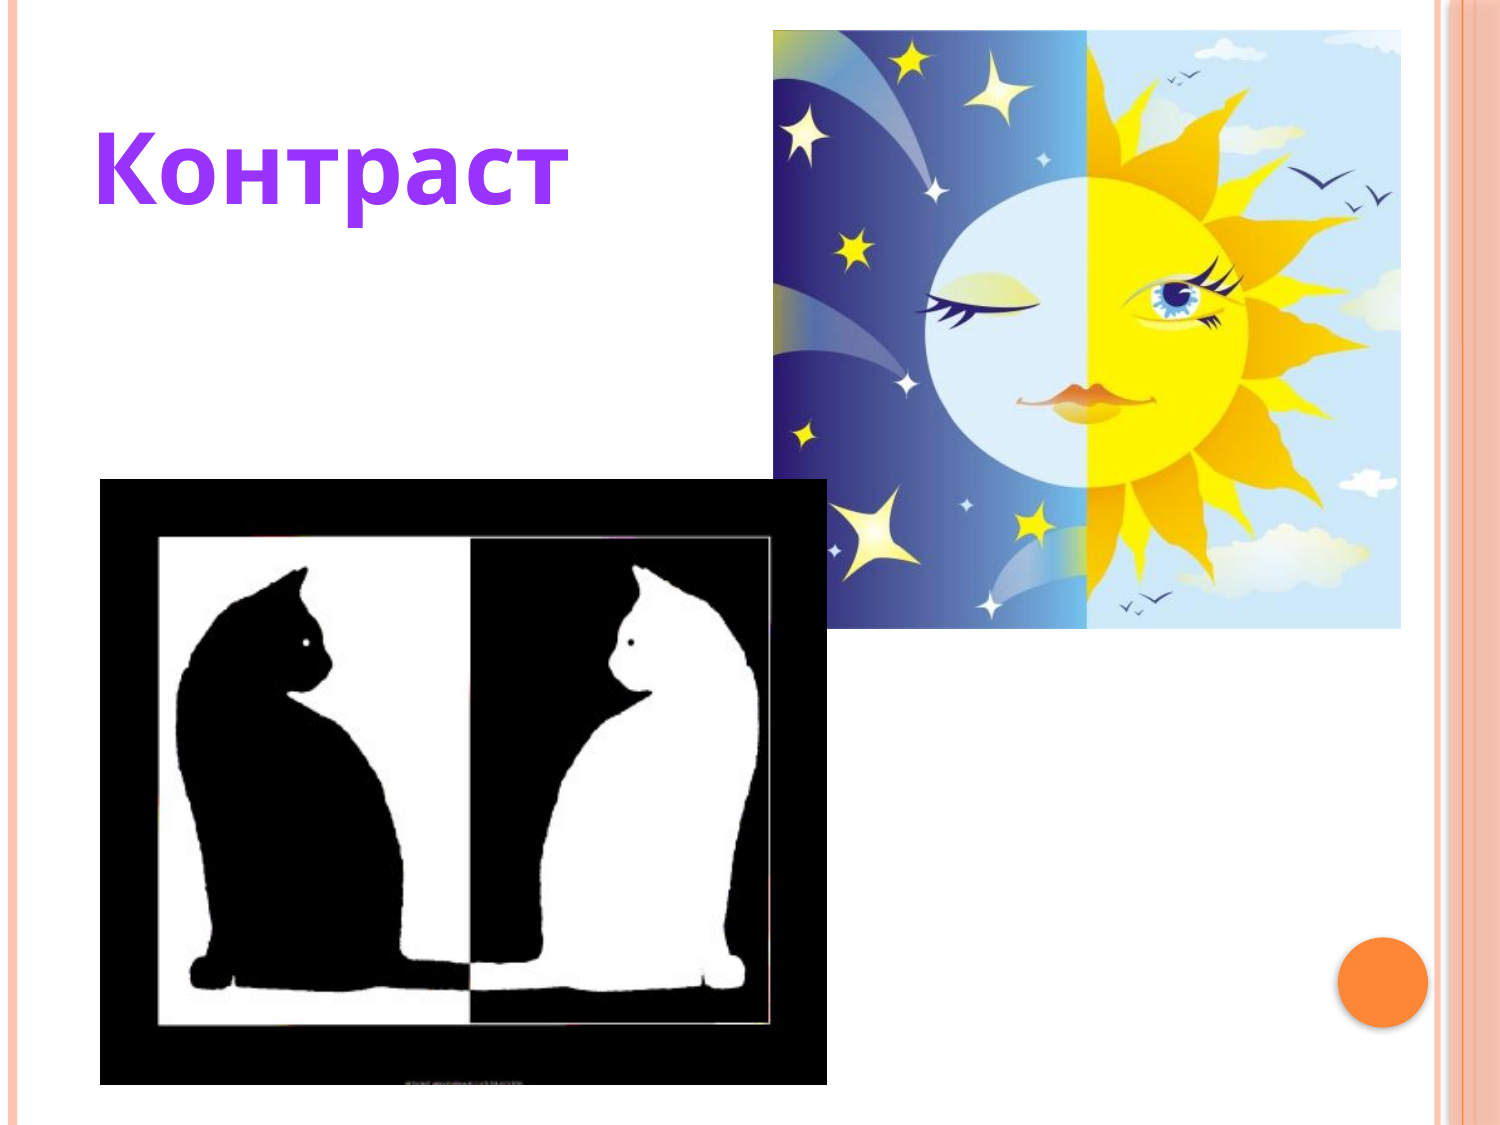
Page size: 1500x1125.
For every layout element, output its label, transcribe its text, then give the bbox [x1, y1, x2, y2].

title Контраст [75, 45, 767, 233]
picture [99, 30, 1401, 1086]
